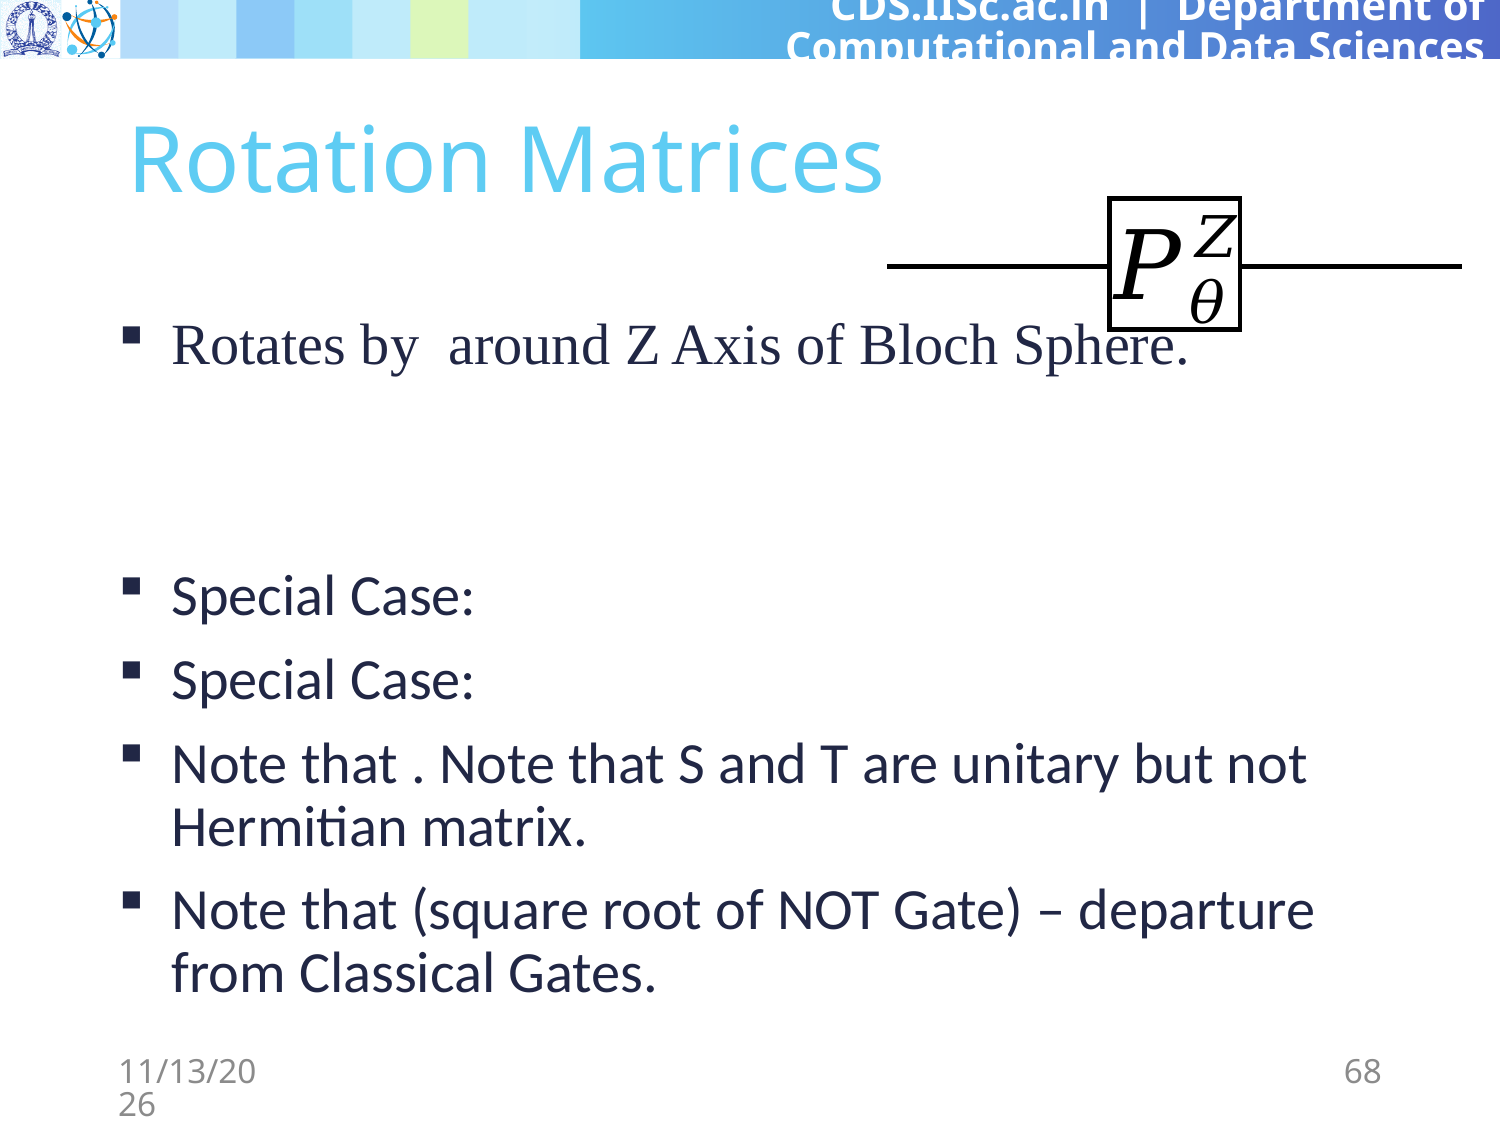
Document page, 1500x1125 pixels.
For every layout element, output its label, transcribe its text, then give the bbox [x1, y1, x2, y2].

slide_number 68 [1248, 1042, 1397, 1103]
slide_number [103, 1042, 273, 1103]
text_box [886, 198, 1463, 337]
